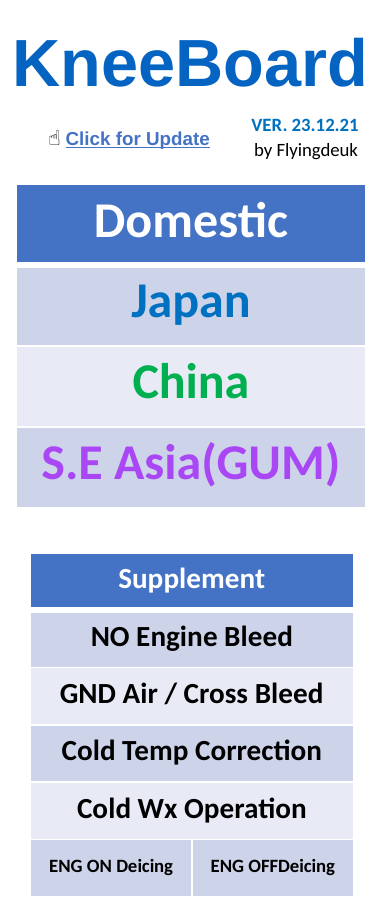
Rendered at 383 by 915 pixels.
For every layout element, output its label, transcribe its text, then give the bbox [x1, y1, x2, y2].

table_header Supplement [31, 554, 353, 607]
table_cell ENG OFFDeicing [193, 840, 353, 896]
text_box KneeBoard [0, 12, 382, 108]
text_box by Flyingdeuk [239, 130, 379, 168]
table_cell Cold Temp Correction [31, 726, 353, 781]
table_cell Cold Wx Operation [31, 783, 353, 839]
text_box ☝️ Click for Update [33, 117, 262, 157]
table_cell GND Air / Cross Bleed [31, 668, 353, 724]
table_cell ENG ON Deicing [31, 840, 191, 896]
text_box VER. 23.12.21 [236, 104, 376, 143]
table_cell S.E Asia(GUM) [17, 428, 365, 507]
table_cell Japan [17, 268, 365, 345]
table_cell NO Engine Bleed [31, 613, 353, 667]
table_cell China [17, 347, 365, 426]
table_header Domestic [17, 185, 365, 262]
